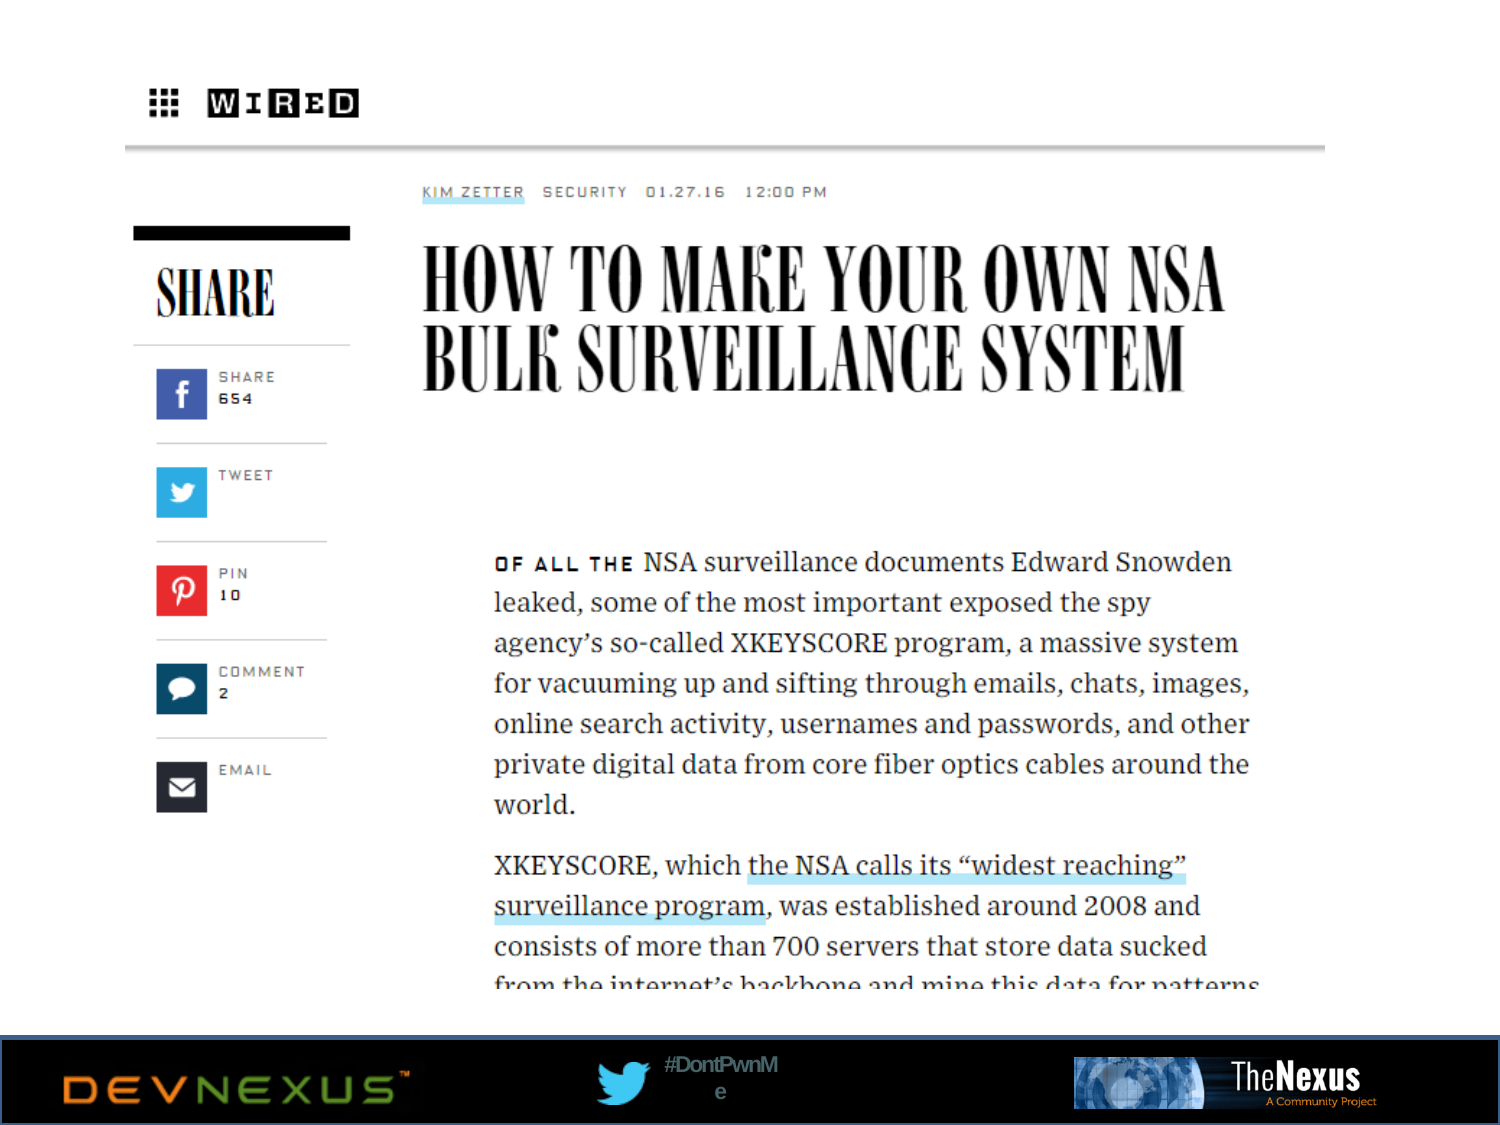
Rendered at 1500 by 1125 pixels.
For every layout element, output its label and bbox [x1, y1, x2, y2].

picture [597, 1062, 651, 1105]
picture [49, 1059, 425, 1113]
picture [1074, 1057, 1388, 1109]
picture [124, 59, 1326, 990]
